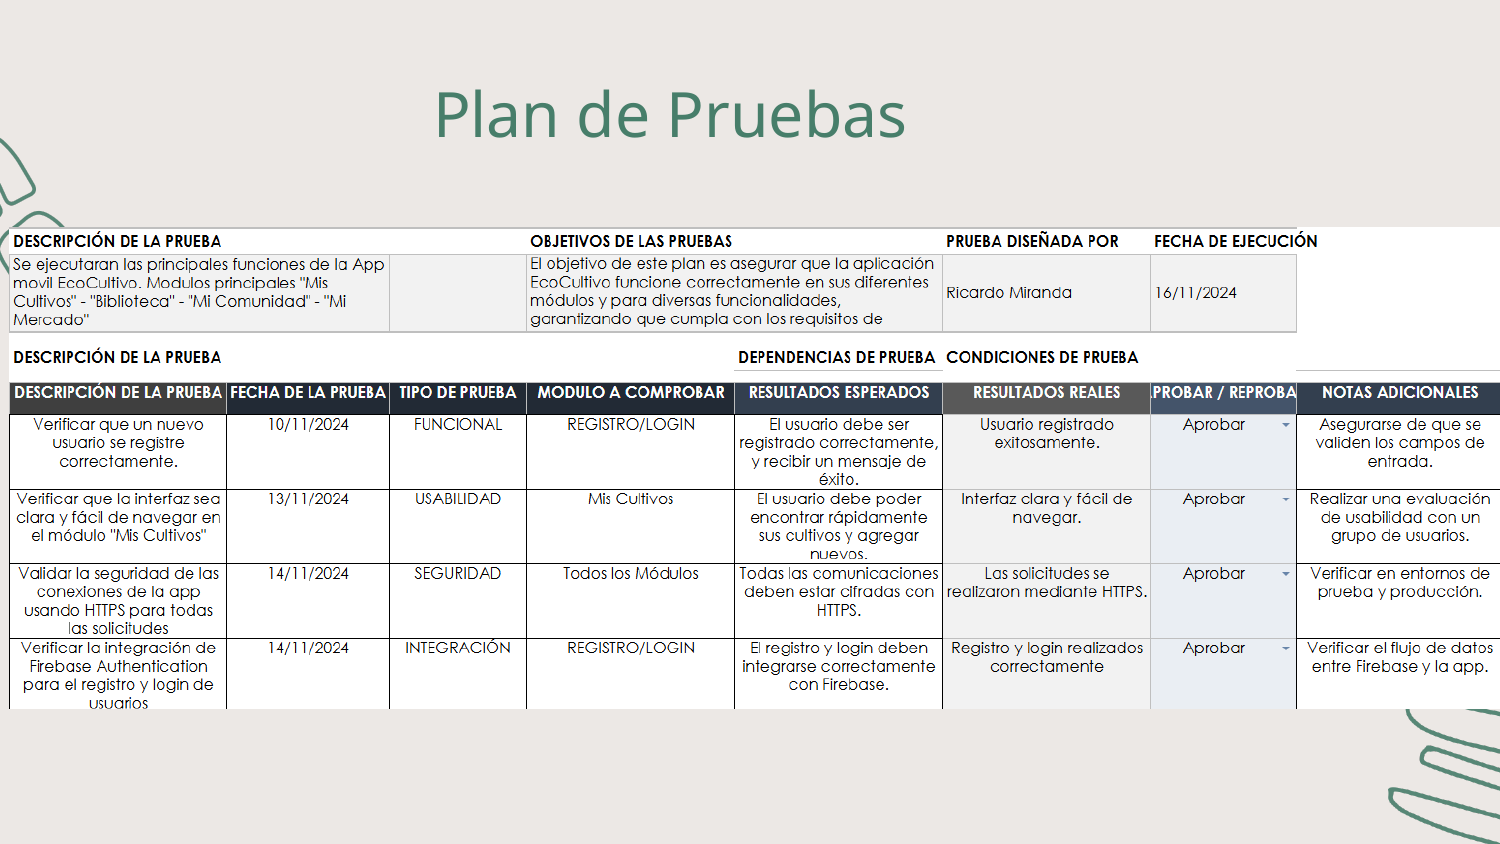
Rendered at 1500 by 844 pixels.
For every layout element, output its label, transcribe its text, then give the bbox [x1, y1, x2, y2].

title Plan de Pruebas [118, 60, 1382, 225]
picture [0, 135, 1500, 844]
